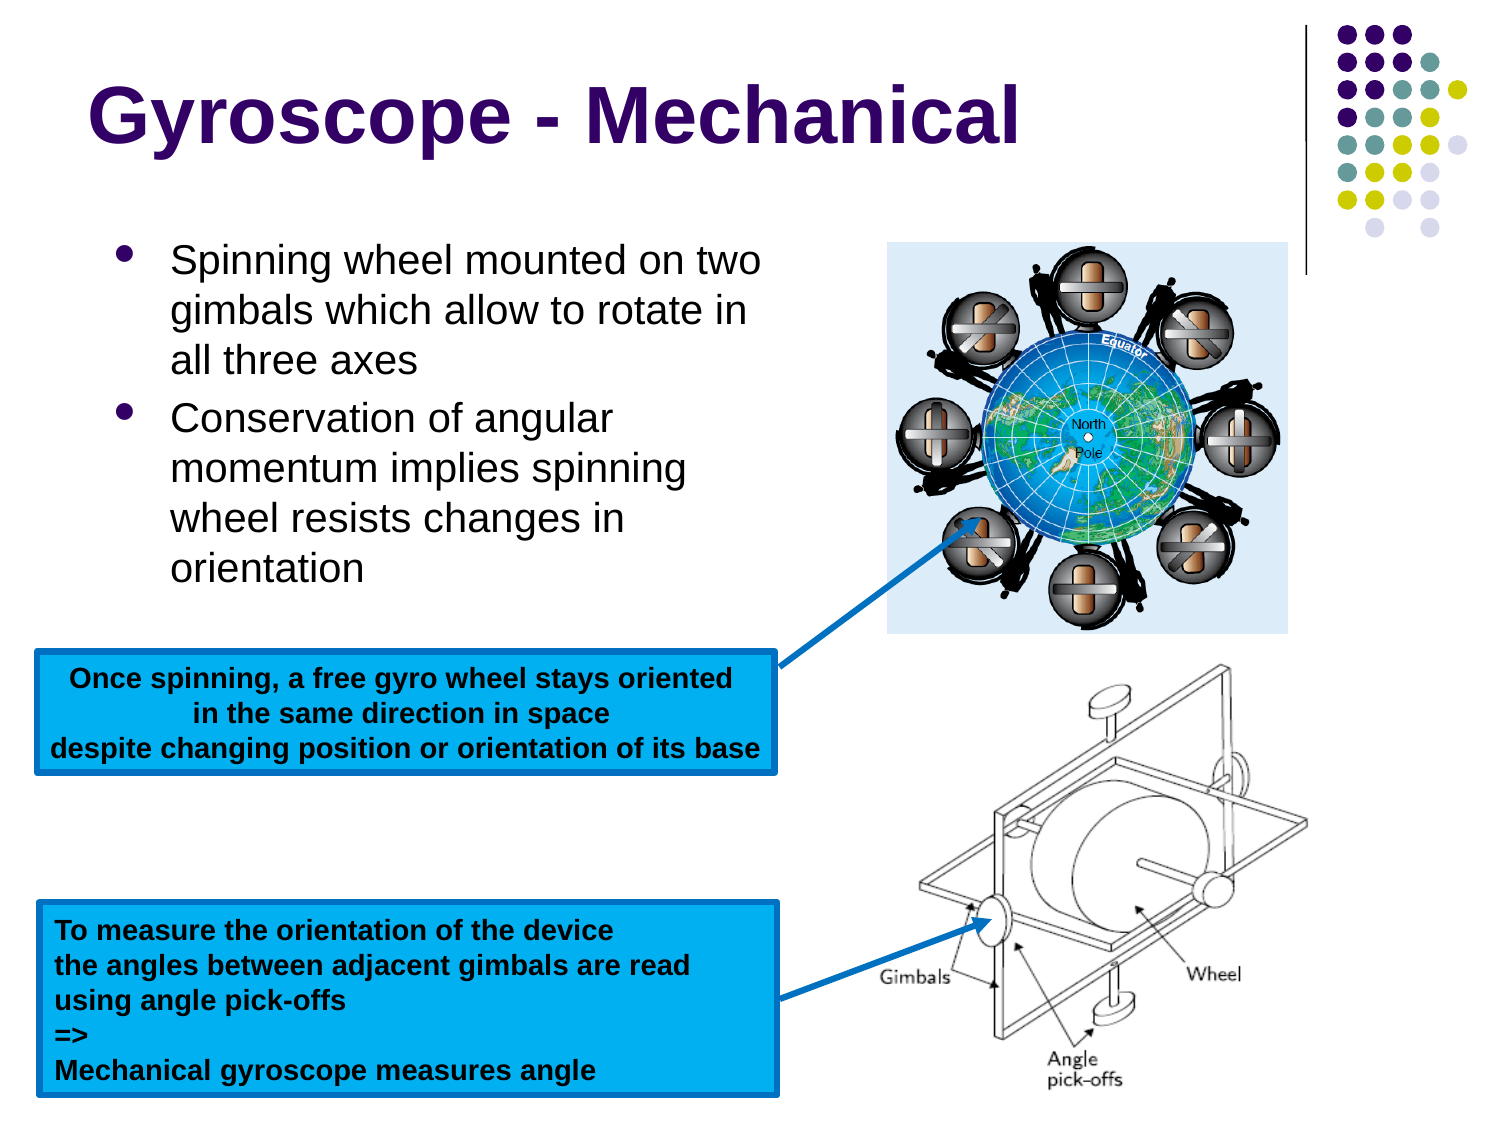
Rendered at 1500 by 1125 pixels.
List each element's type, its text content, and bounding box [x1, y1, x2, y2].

title Gyroscope - Mechanical [72, 9, 1311, 168]
text_box Once spinning, a free gyro wheel stays oriented in the same direction in space despite changing position or orientation of its base [36, 651, 775, 773]
picture [850, 653, 1311, 1096]
text_box To measure the orientation of the device the angles between adjacent gimbals are read using angle pick-offs => Mechanical gyroscope measures angle [39, 902, 778, 1096]
list Spinning wheel mounted on two gimbals which allow to rotate in all three axes Conservation of angular momentum implies spinning wheel resists changes in orientation [98, 224, 798, 1053]
picture [887, 242, 1288, 635]
